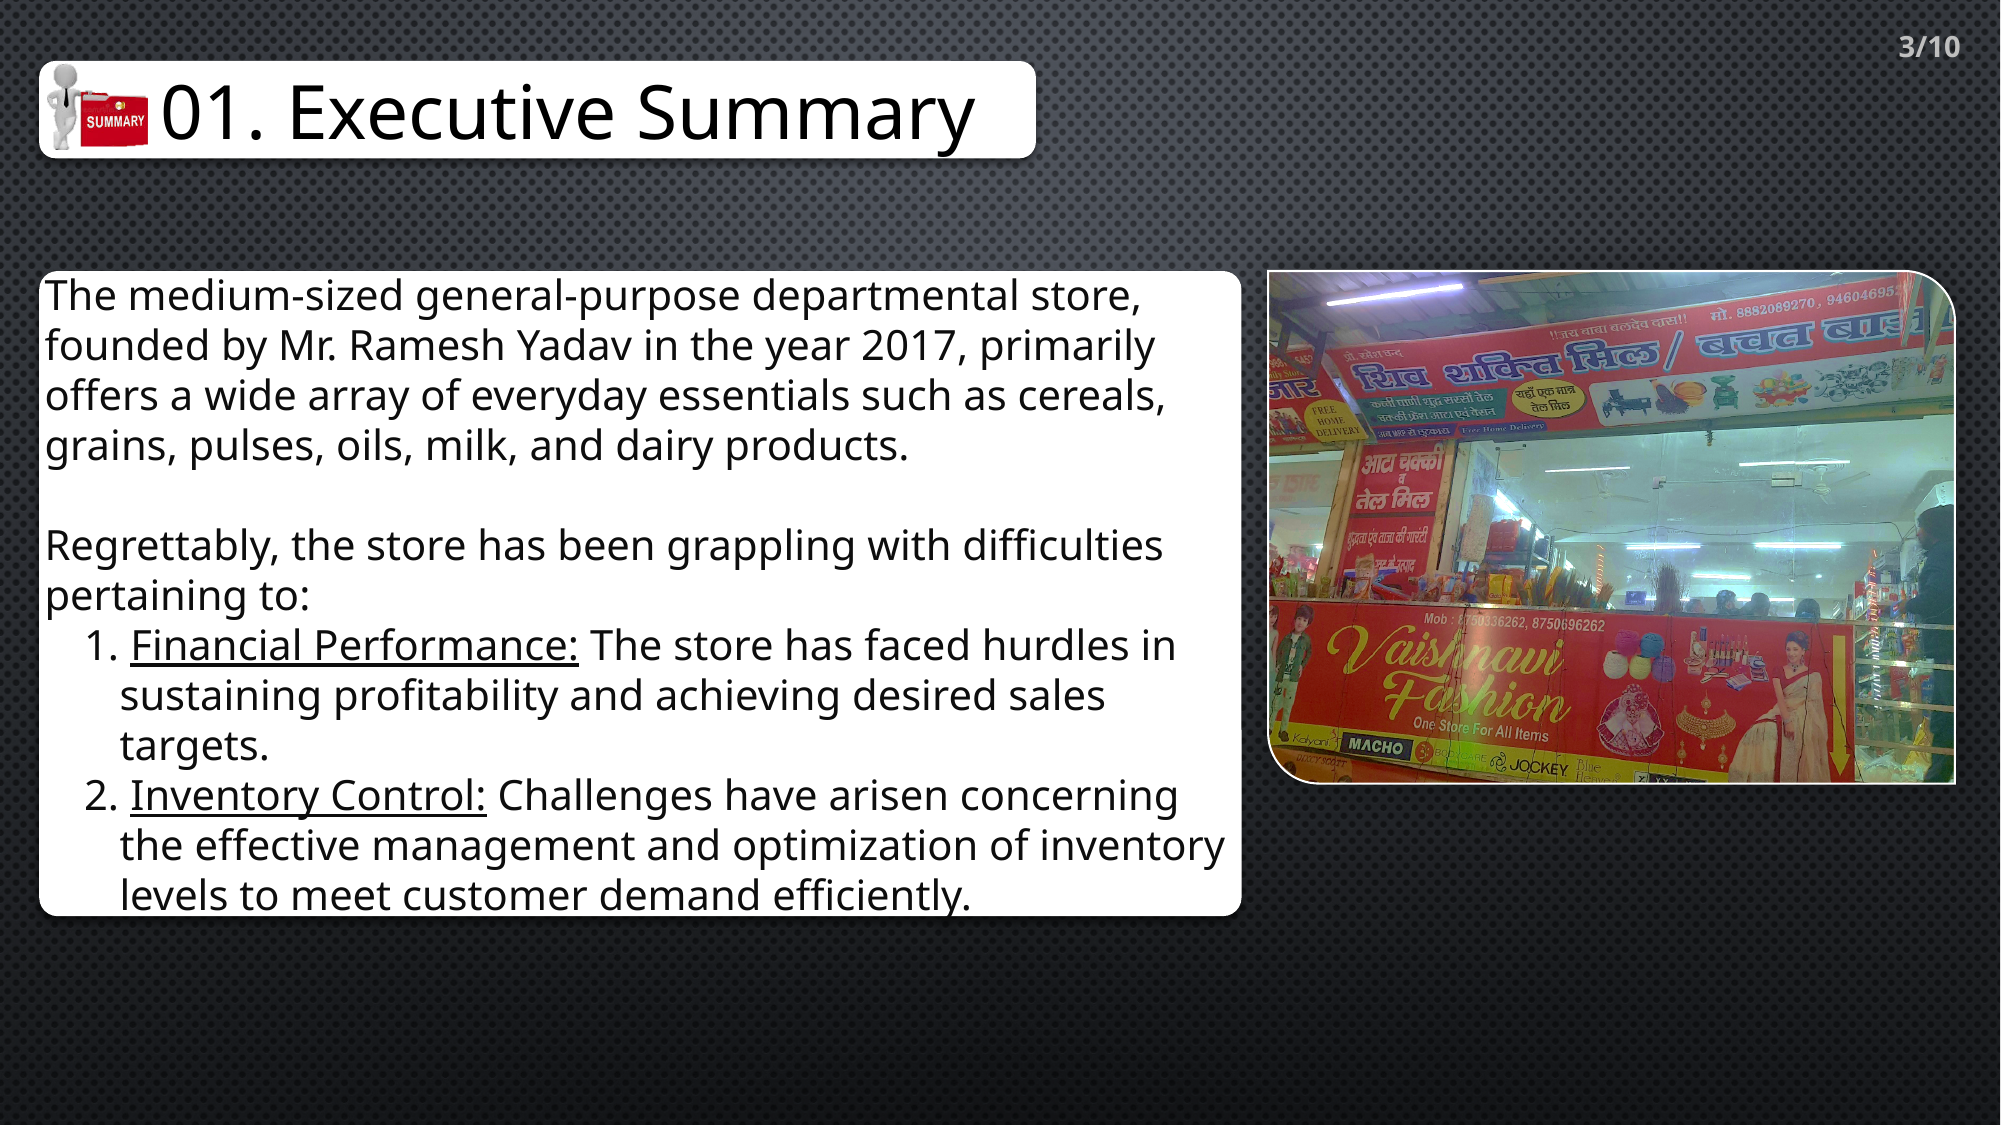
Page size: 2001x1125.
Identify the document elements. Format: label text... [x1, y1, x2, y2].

picture [38, 58, 156, 157]
picture [1270, 183, 1953, 871]
text_box 01. Executive Summary [49, 60, 1036, 159]
text_box The medium-sized general-purpose departmental store, founded by Mr. Ramesh Yadav in the year 2017, primarily offers a wide array of everyday essentials such as cereals, grains, pulses, oils, milk, and dairy products. Regrettably, the store has been grappling with difficulties pertaining to: Financial Performance: The store has faced hurdles in sustaining profitability and achieving desired sales targets. Inventory Control: Challenges have arisen concerning the effective management and optimization of inventory levels to meet customer demand efficiently. [39, 271, 1242, 917]
slide_number 3/10 [1847, 17, 1976, 78]
